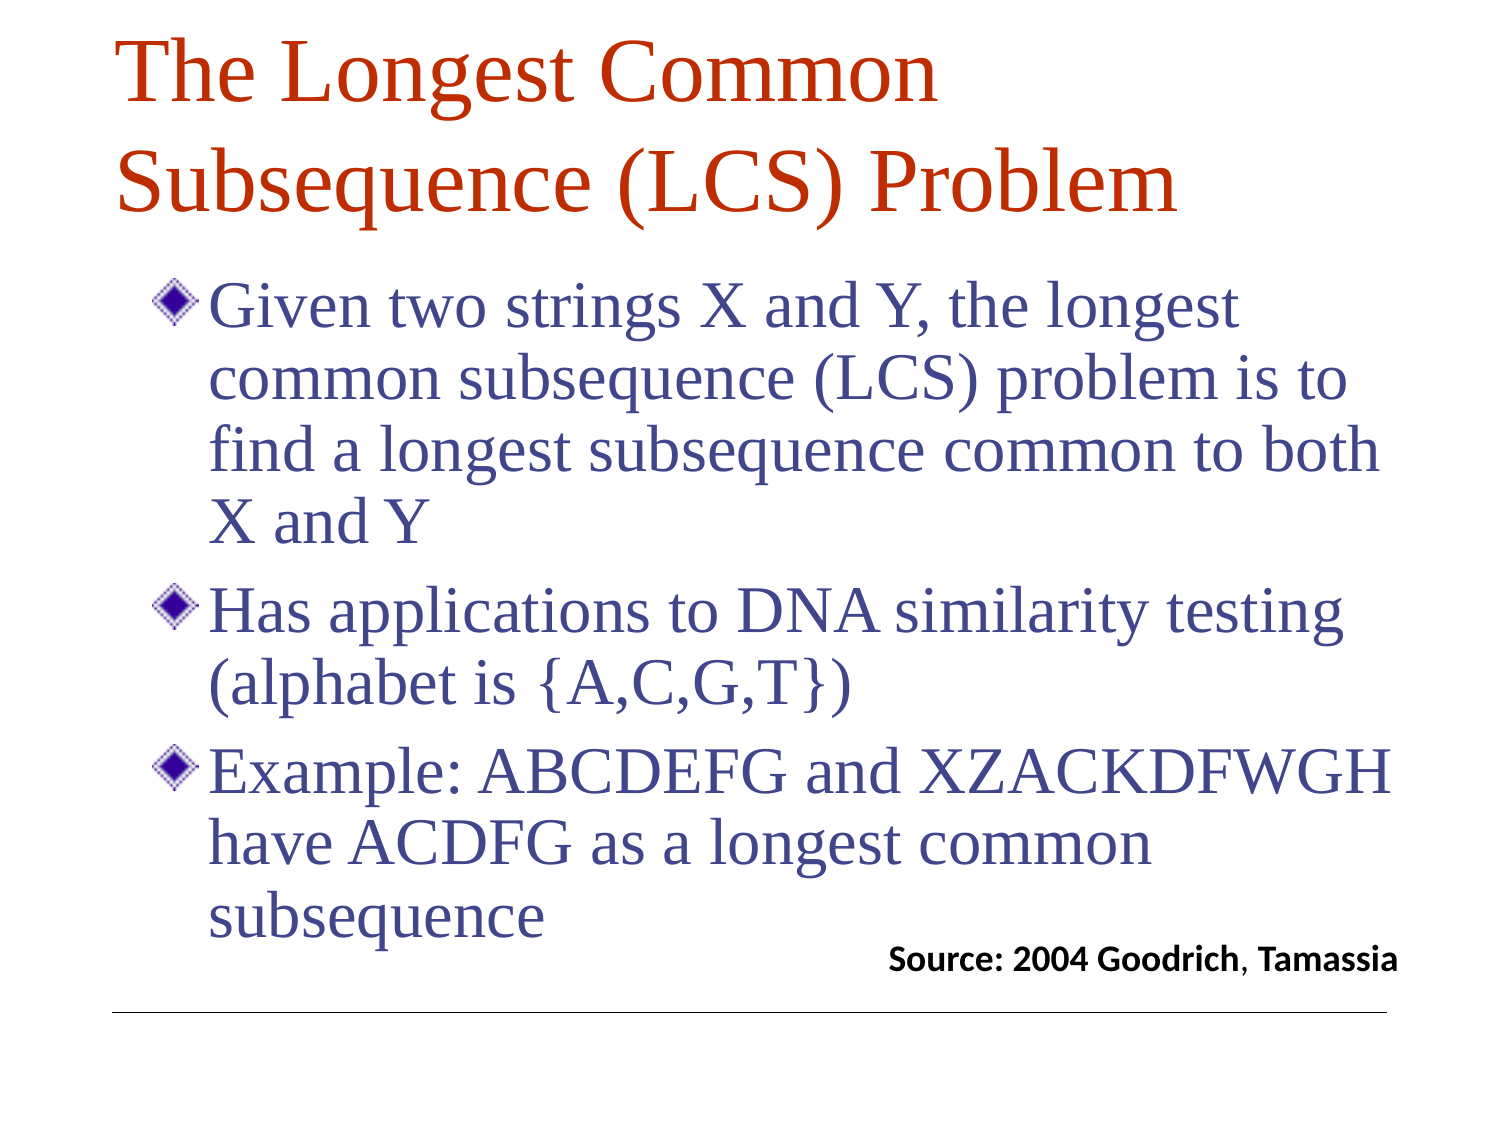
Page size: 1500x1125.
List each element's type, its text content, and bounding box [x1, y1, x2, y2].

text_box The Longest Common Subsequence (LCS) Problem [99, 49, 1375, 238]
text_box Given two strings X and Y, the longest common subsequence (LCS) problem is to find a longest subsequence common to both X and Y Has applications to DNA similarity testing (alphabet is {A,C,G,T}) Example: ABCDEFG and XZACKDFWGH have ACDFG as a longest common subsequence [137, 262, 1413, 988]
picture [152, 278, 199, 326]
picture [152, 583, 199, 630]
text_box Source: 2004 Goodrich, Tamassia [873, 926, 1499, 987]
picture [152, 744, 199, 791]
